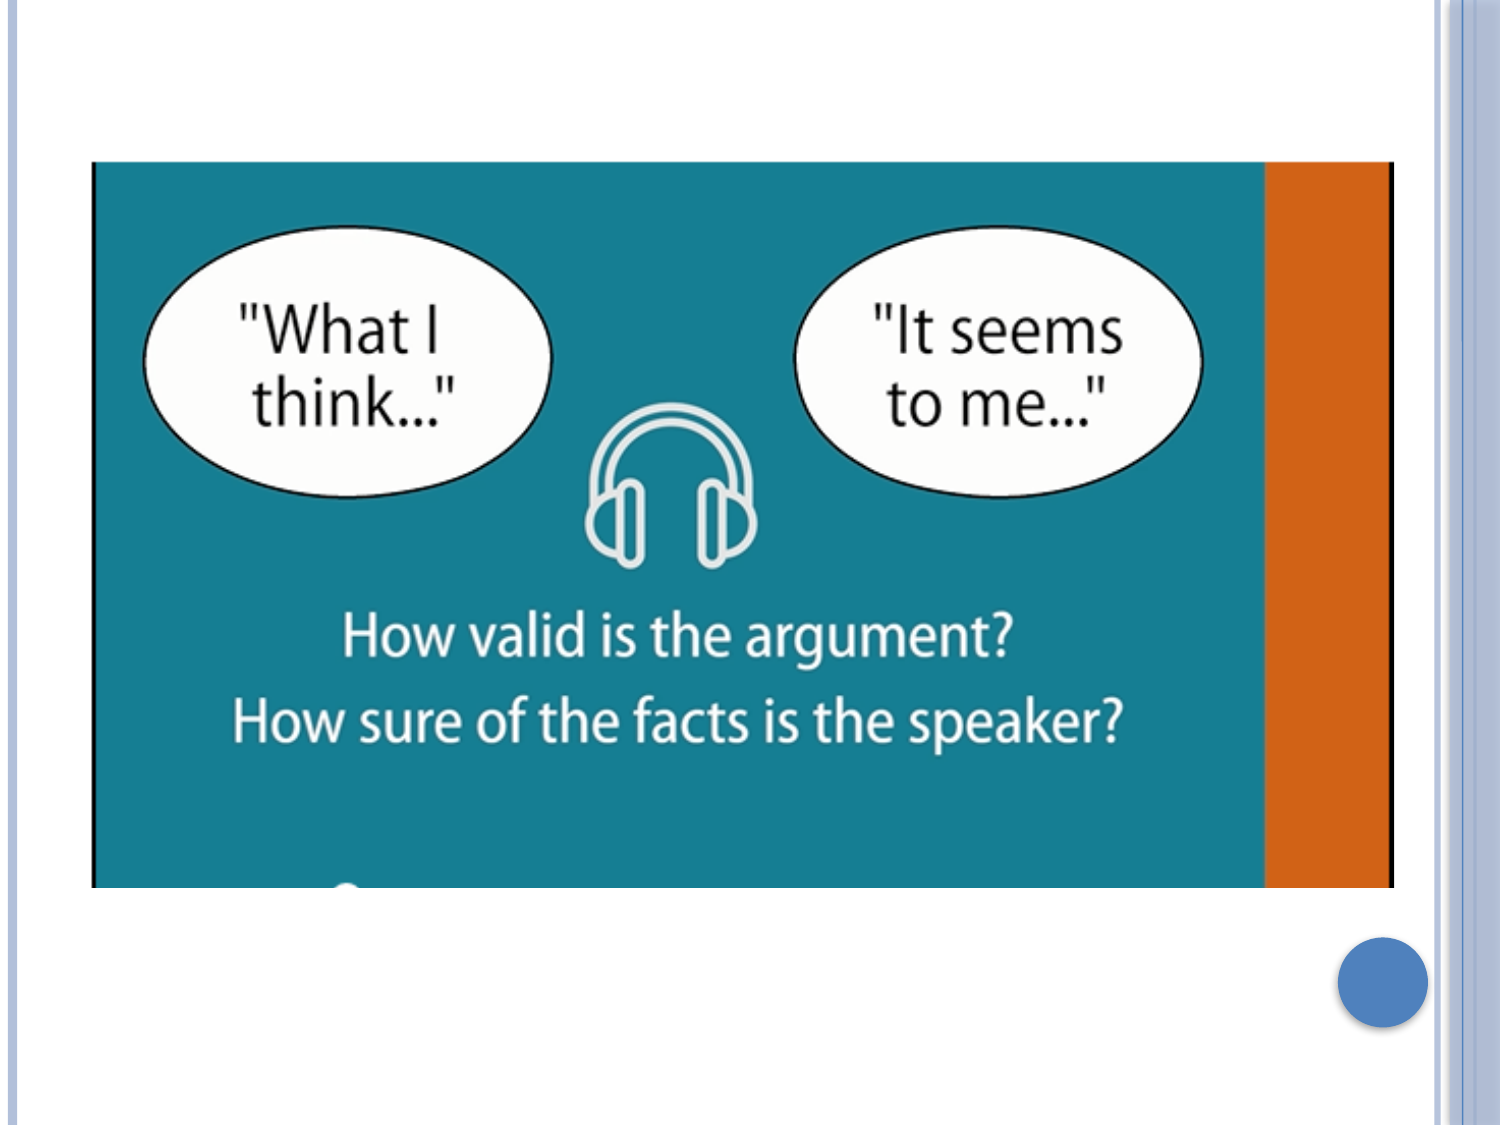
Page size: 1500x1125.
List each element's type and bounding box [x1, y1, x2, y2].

picture [87, 160, 1395, 888]
